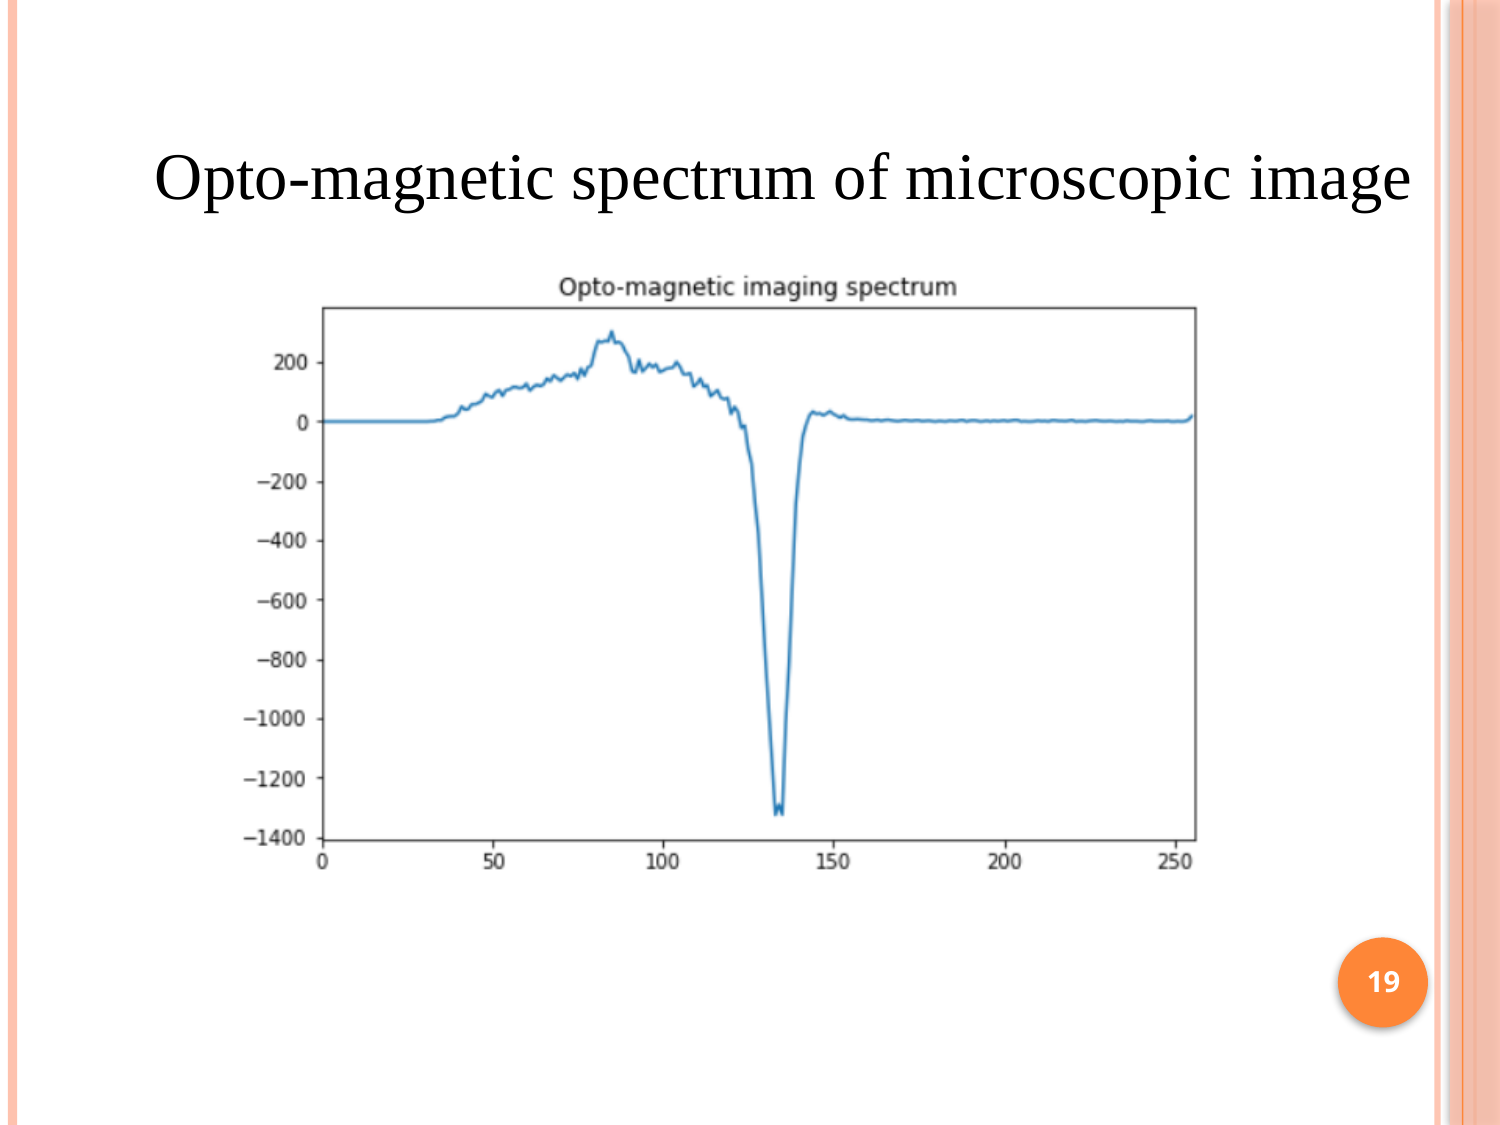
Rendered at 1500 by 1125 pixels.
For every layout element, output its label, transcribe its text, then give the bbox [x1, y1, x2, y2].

slide_number 19 [1333, 940, 1434, 1027]
picture [229, 266, 1247, 918]
text_box Opto-magnetic spectrum of microscopic image [140, 125, 1430, 221]
